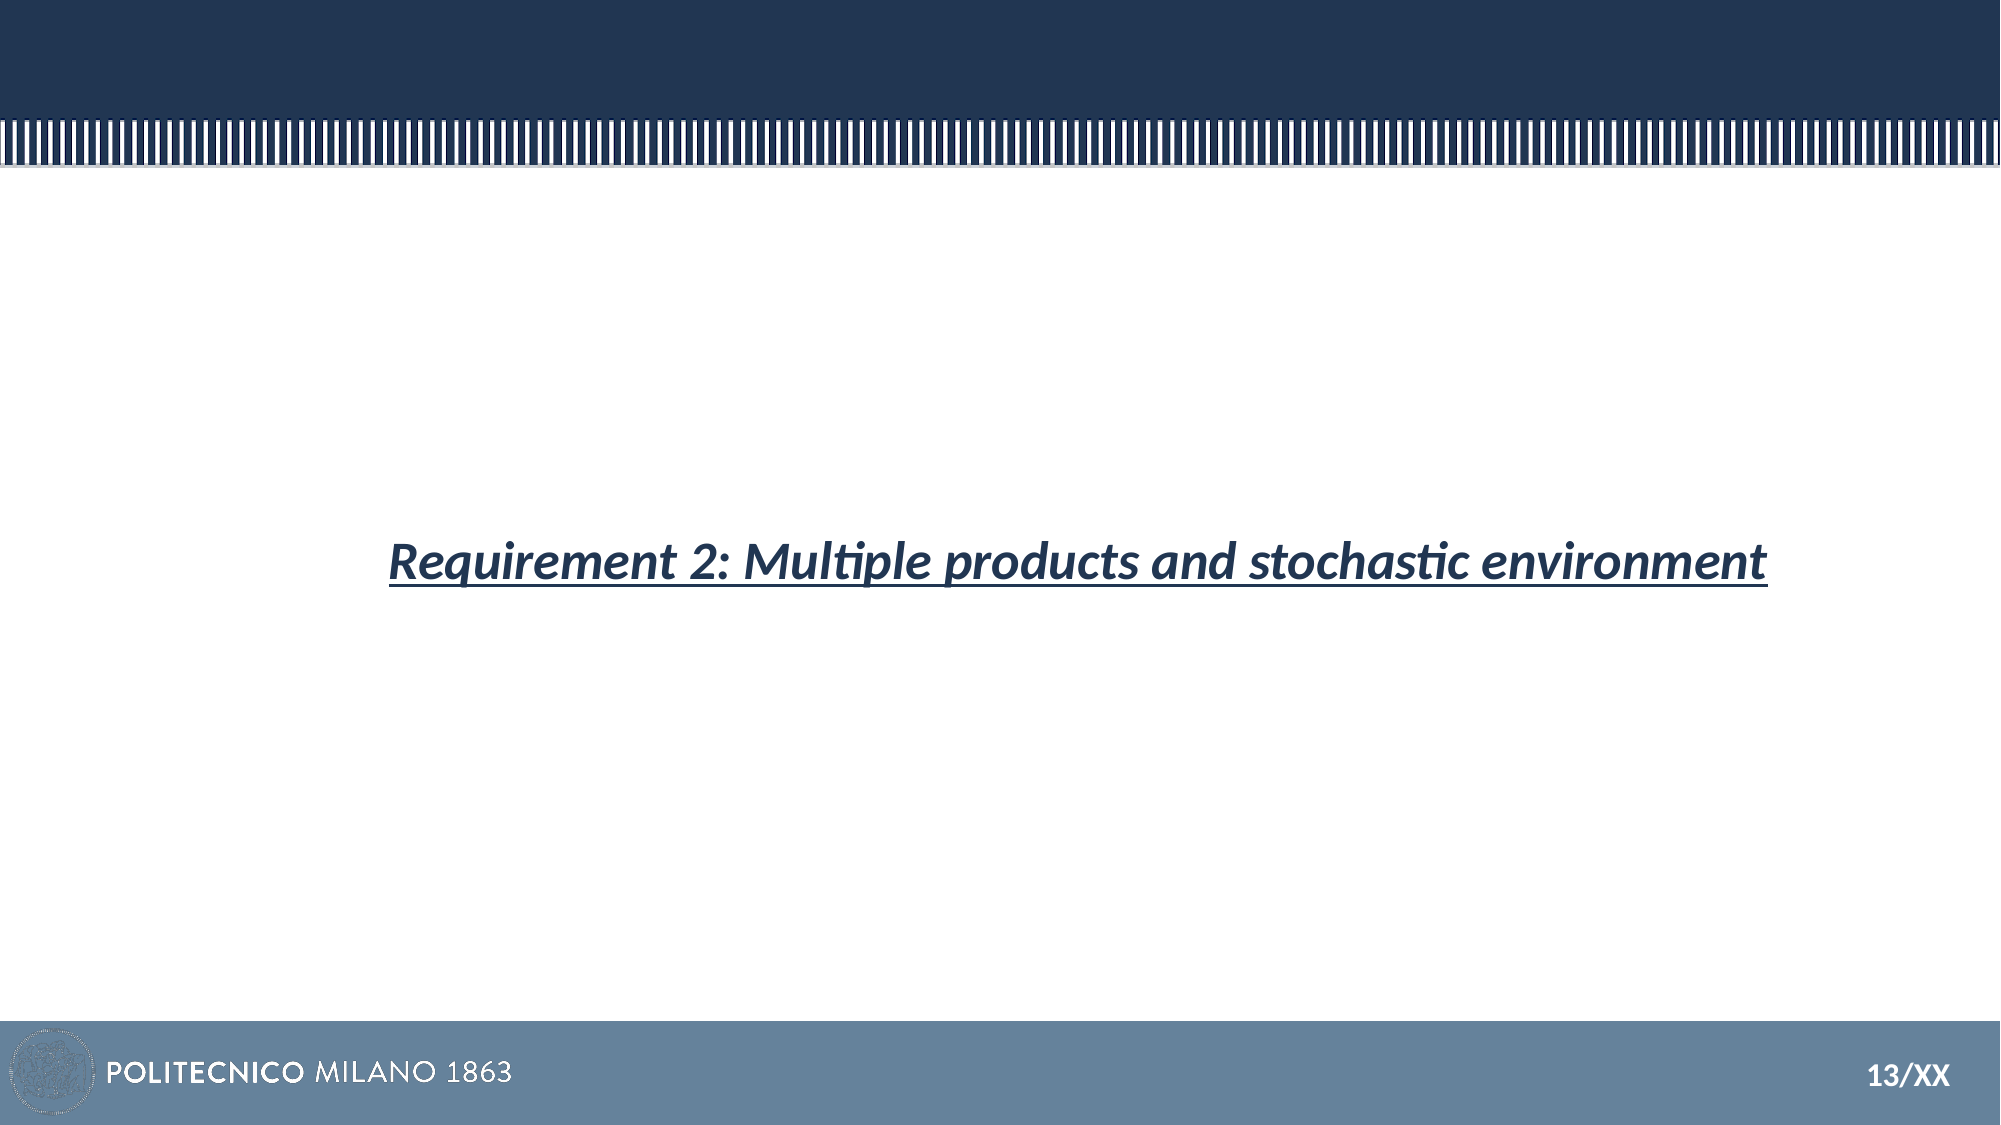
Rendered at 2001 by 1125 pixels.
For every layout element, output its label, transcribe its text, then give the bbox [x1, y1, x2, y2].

slide_number ‹#›/XX [1806, 1043, 1966, 1104]
title Requirement 2: Multiple products and stochastic environment [373, 517, 1798, 608]
picture [0, 0, 2000, 168]
picture [0, 1021, 2000, 1125]
